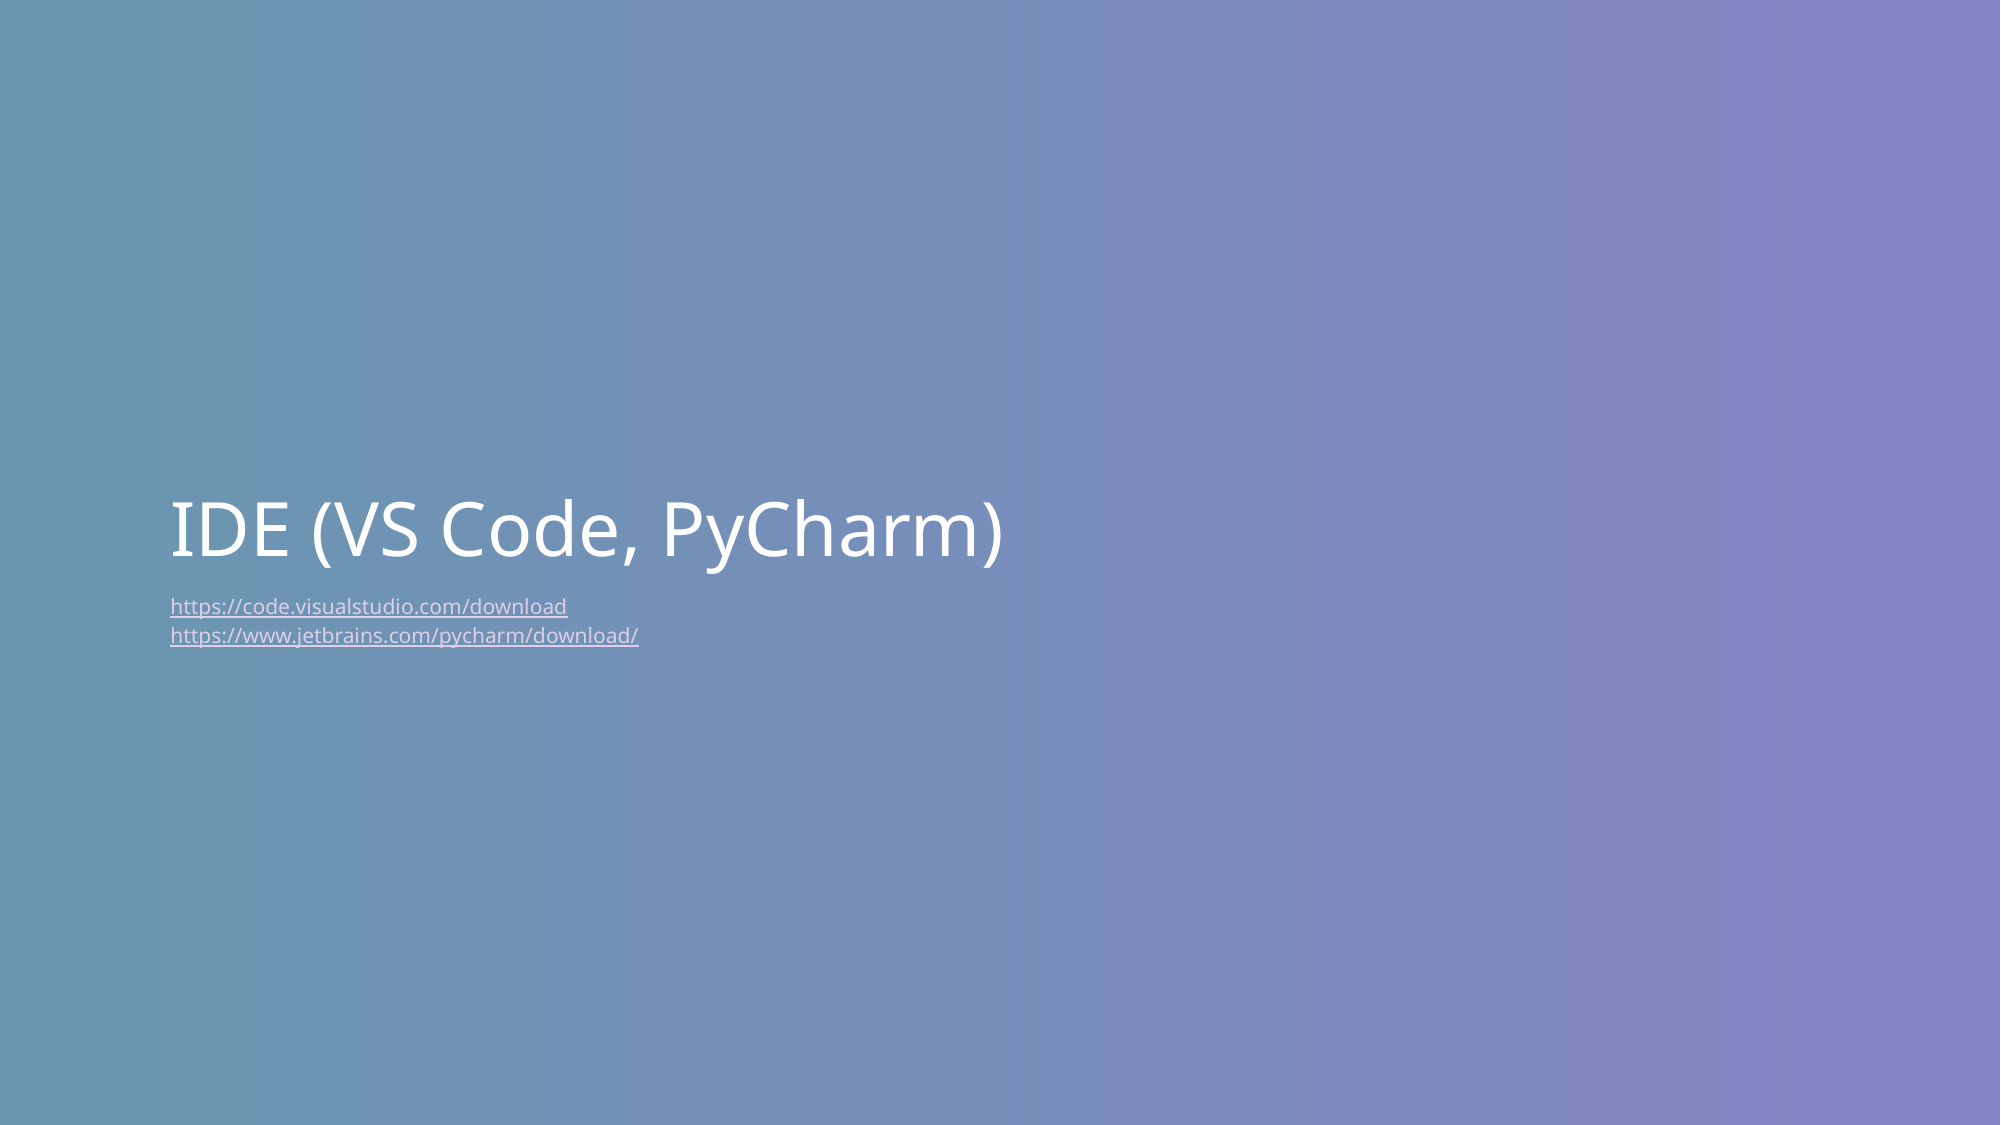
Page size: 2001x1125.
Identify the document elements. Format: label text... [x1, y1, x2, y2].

title IDE (VS Code, PyCharm) [170, 434, 1273, 573]
subtitle https://code.visualstudio.com/download https://www.jetbrains.com/pycharm/download/ [170, 593, 1301, 691]
